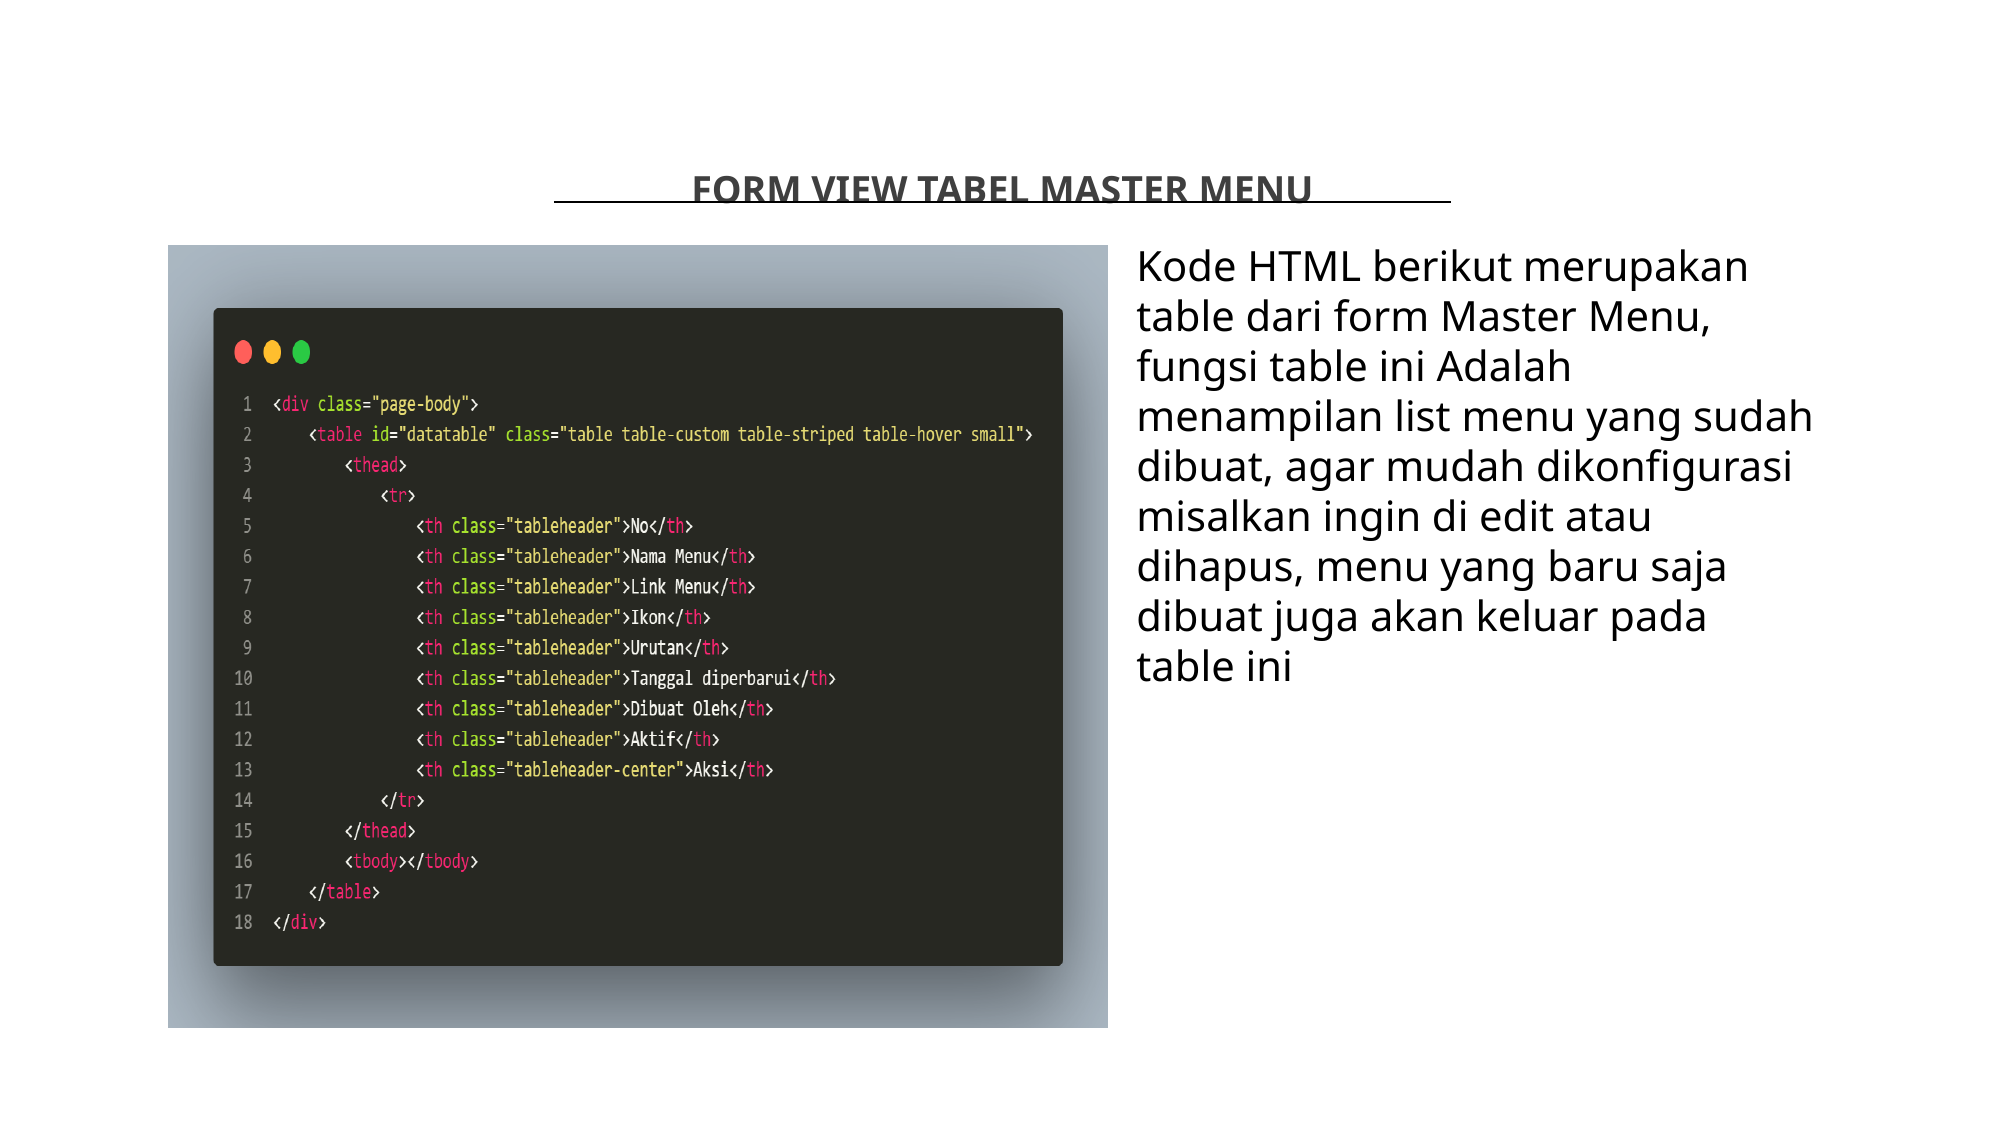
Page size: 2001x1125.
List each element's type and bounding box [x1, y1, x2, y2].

text_box [168, 86, 1832, 1028]
